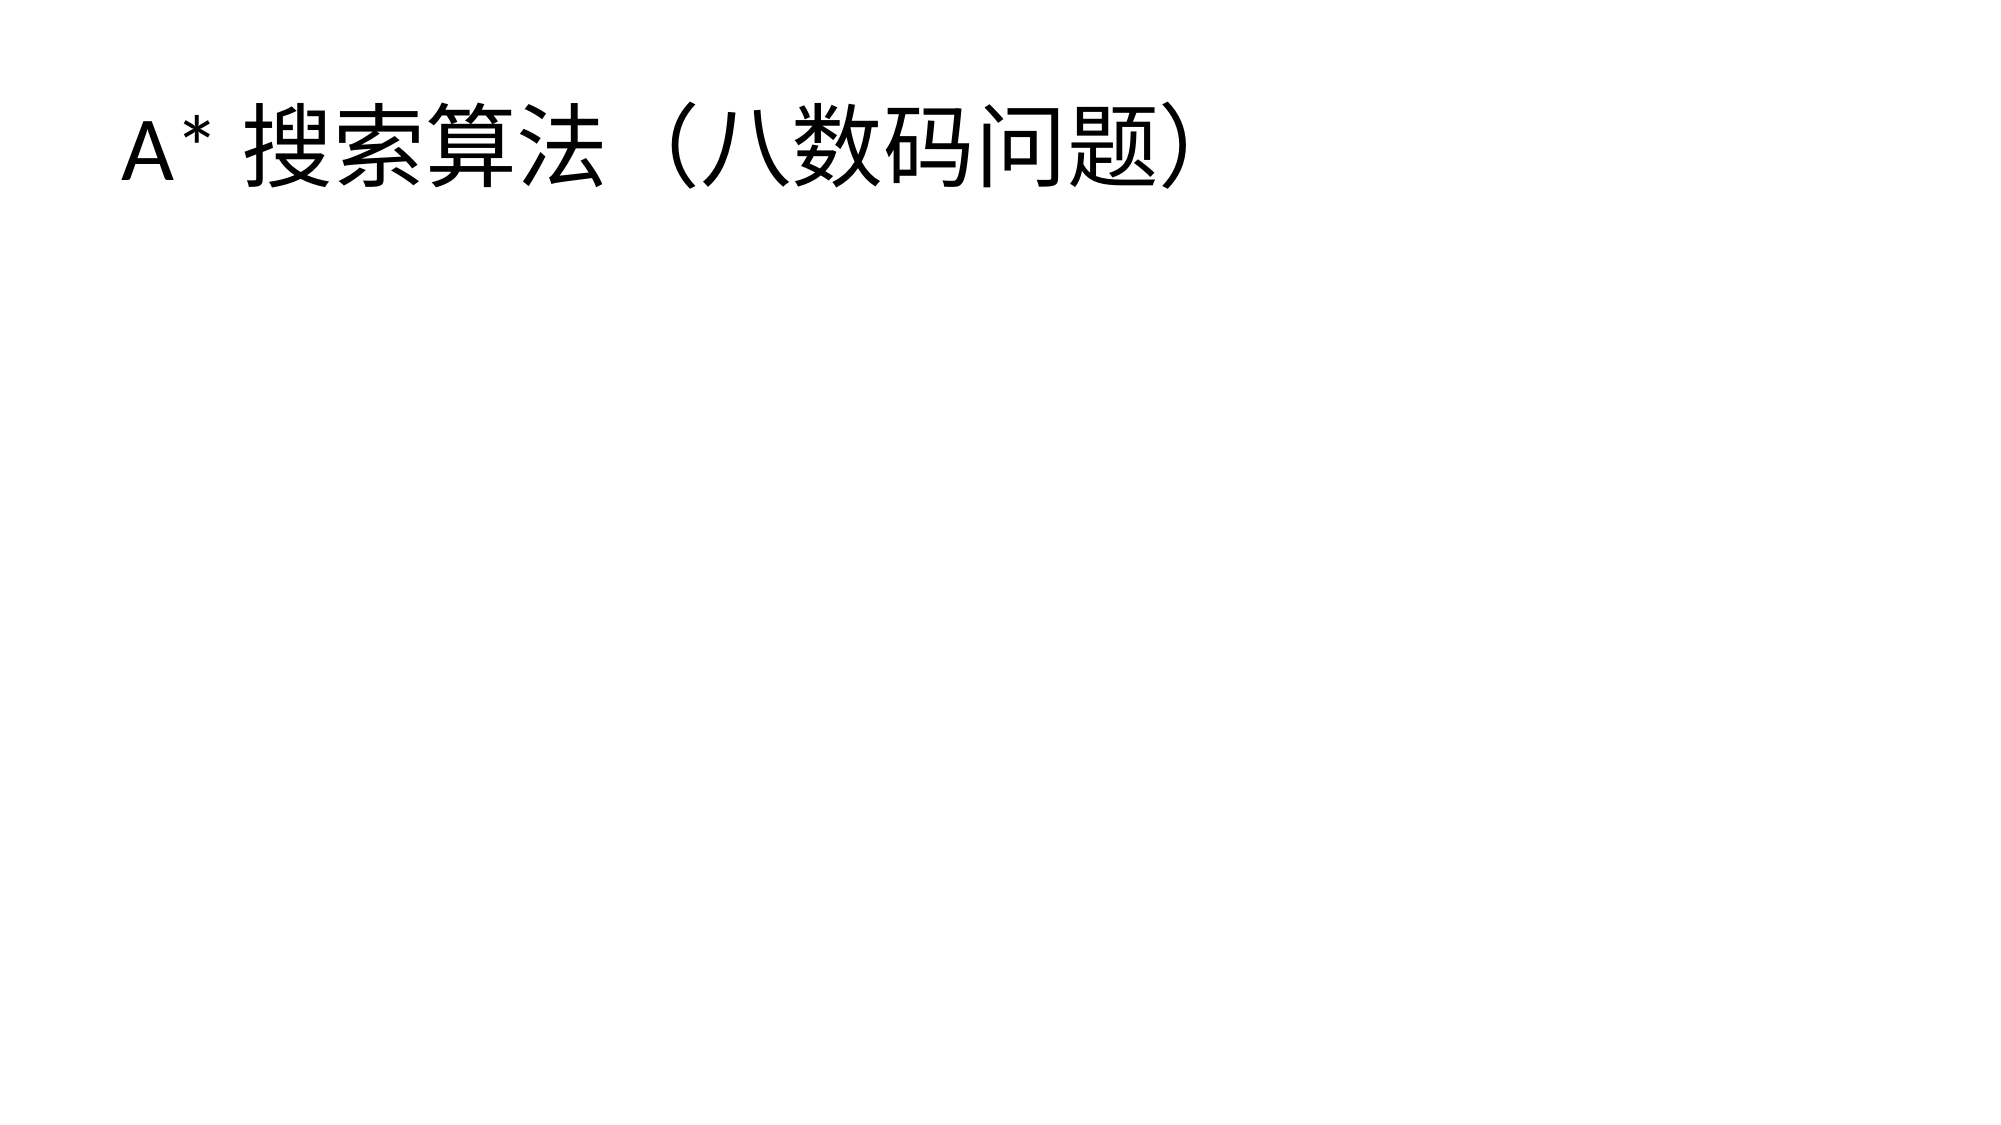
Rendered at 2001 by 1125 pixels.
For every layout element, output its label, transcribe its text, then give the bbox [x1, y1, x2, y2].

title A*搜索算法（八数码问题） [106, 42, 1832, 260]
